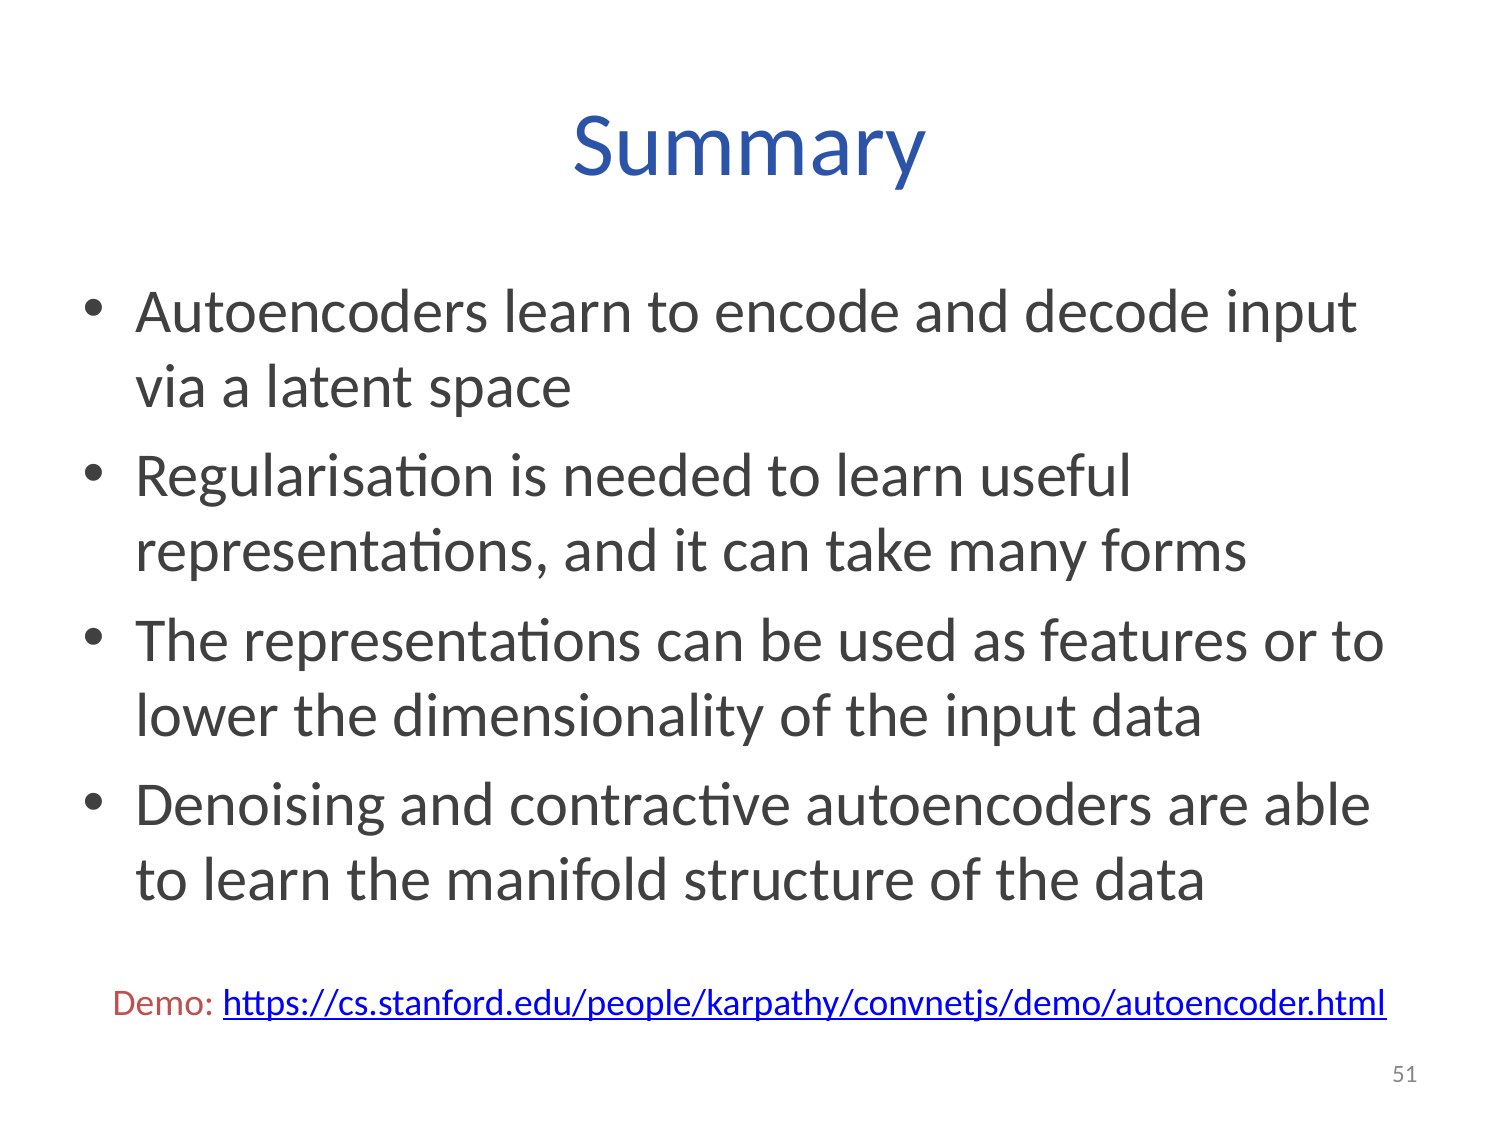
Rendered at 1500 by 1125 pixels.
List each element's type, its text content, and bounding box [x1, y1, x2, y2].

slide_number 51 [1074, 1051, 1426, 1094]
text_box Demo: https://cs.stanford.edu/people/karpathy/convnetjs/demo/autoencoder.html [105, 970, 1395, 1031]
list Autoencoders learn to encode and decode input via a latent space Regularisation is needed to learn useful representations, and it can take many forms The representations can be used as features or to lower the dimensionality of the input data Denoising and contractive autoencoders are able to learn the manifold structure of the data [74, 263, 1426, 1125]
title Summary [74, 14, 1426, 263]
